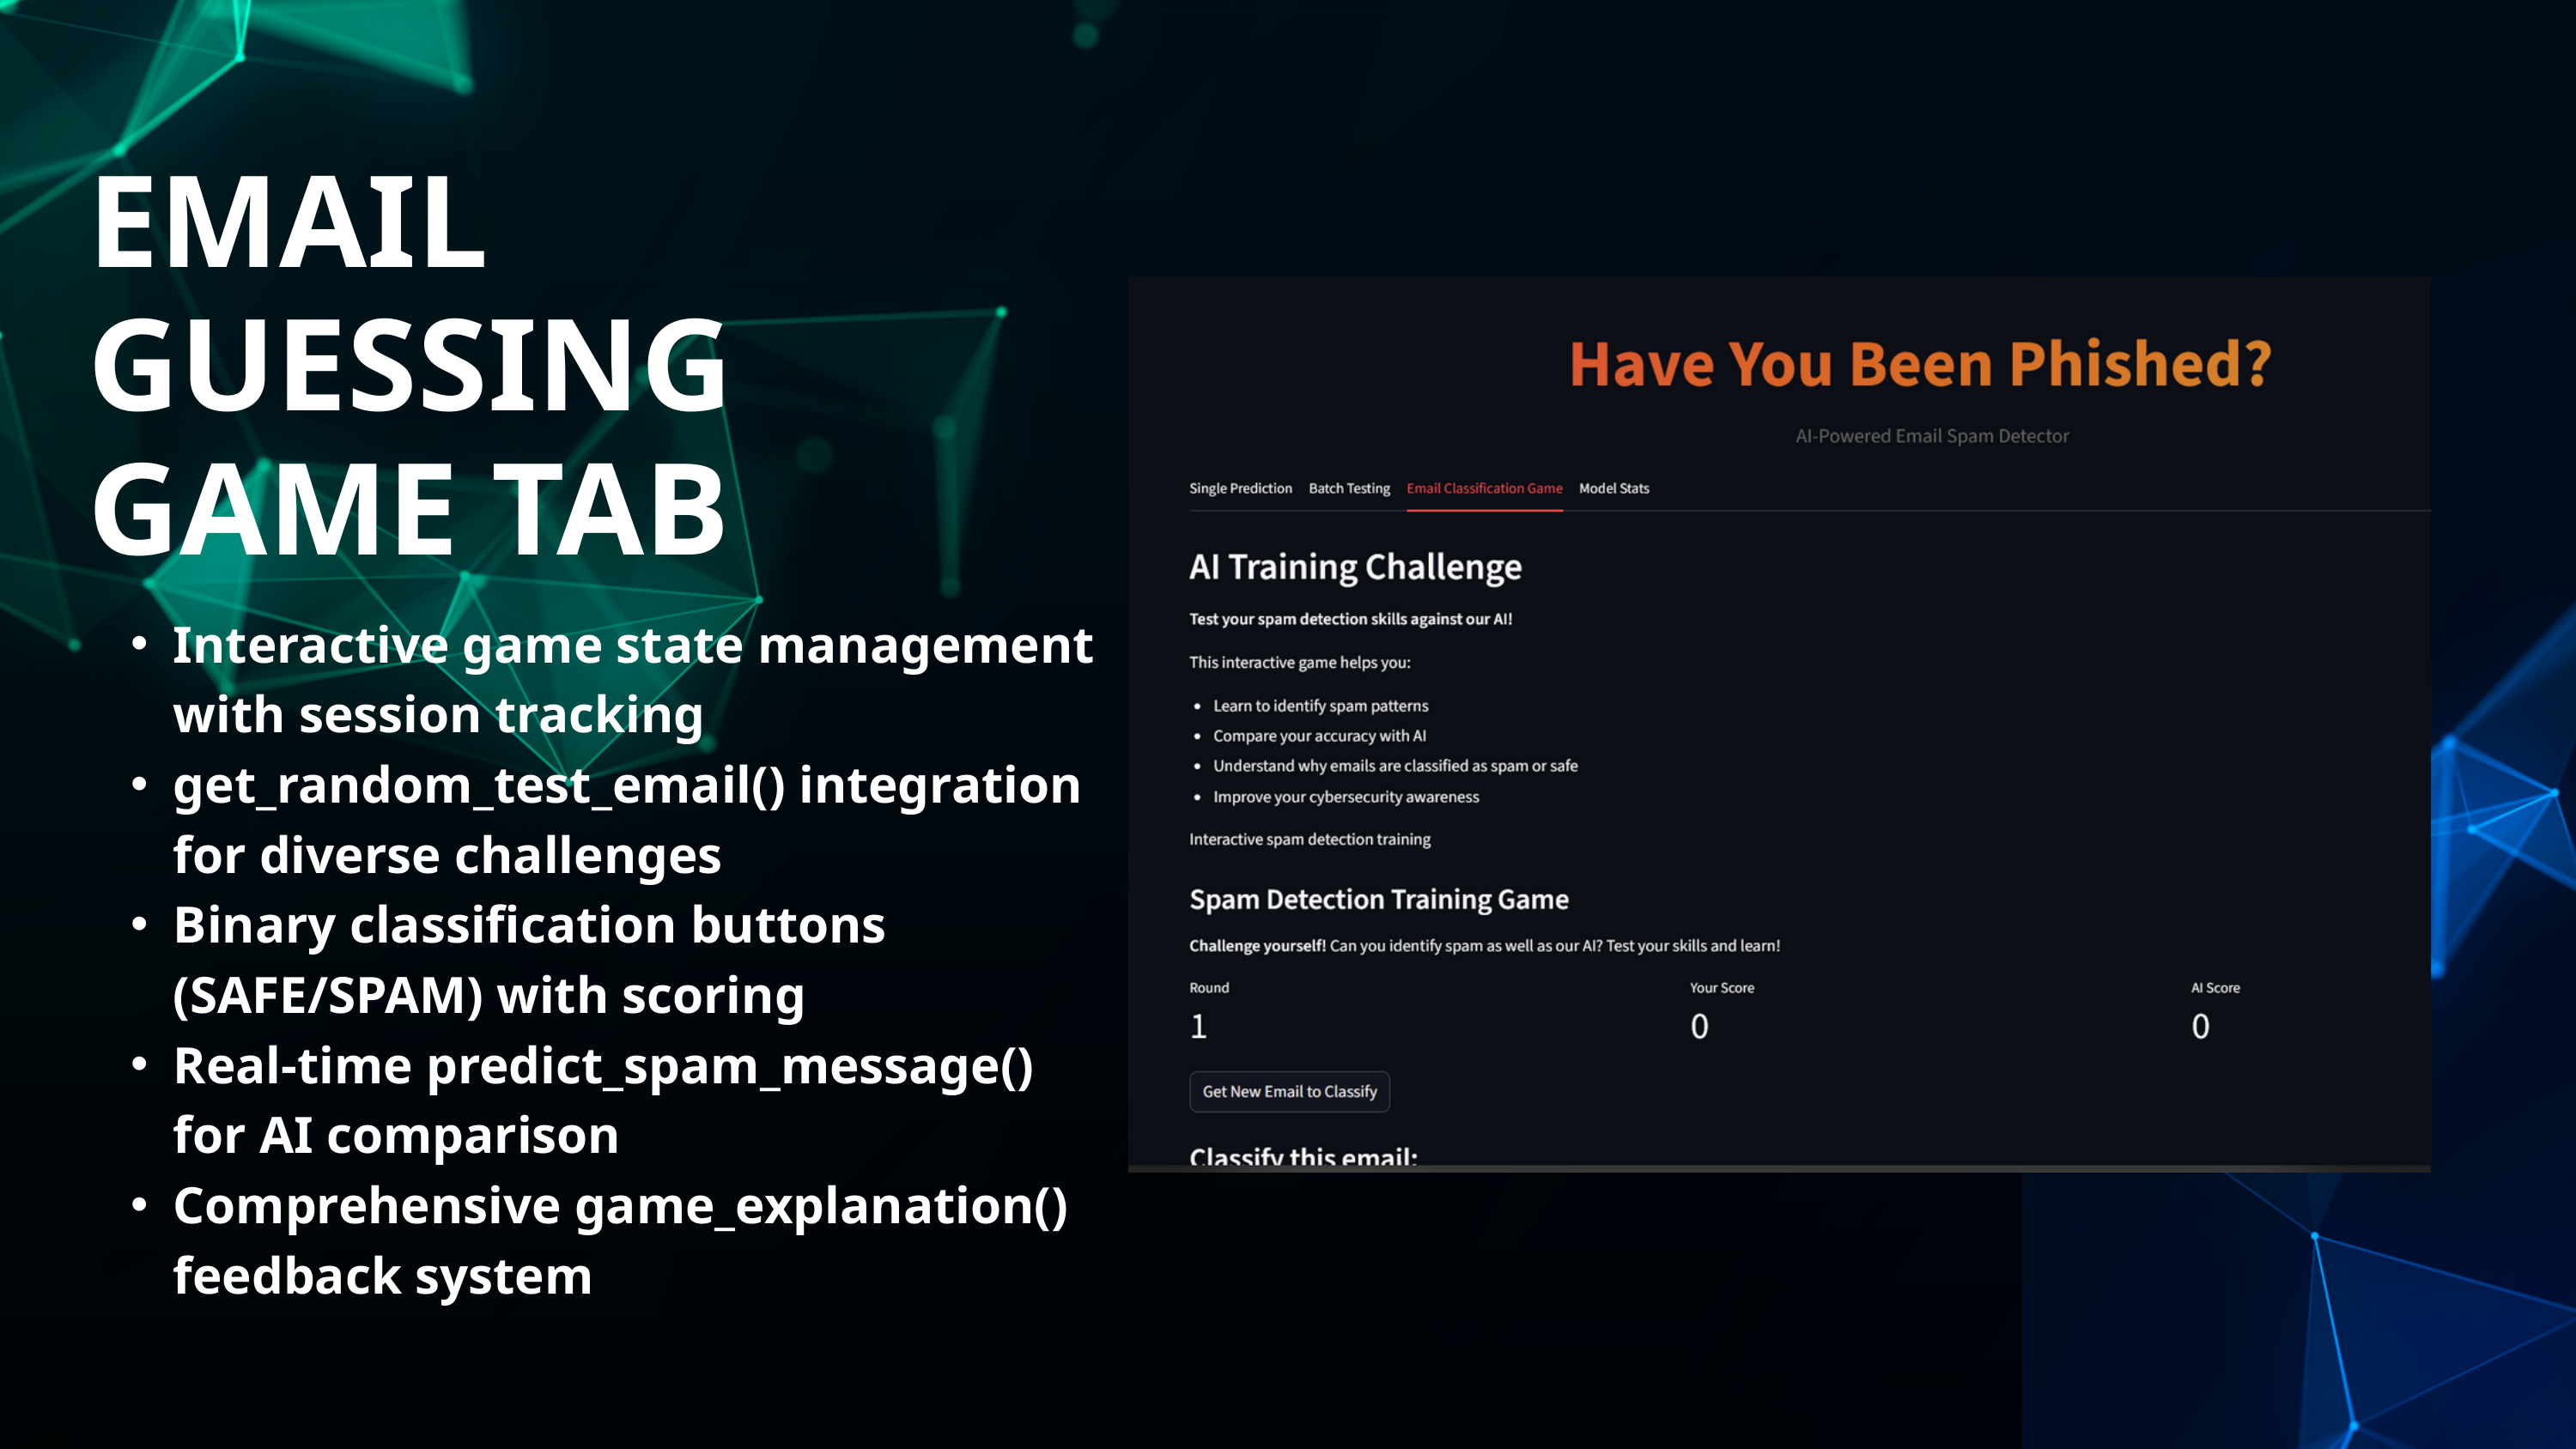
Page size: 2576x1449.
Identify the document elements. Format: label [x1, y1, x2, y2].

text_box [2022, 0, 2576, 1449]
text_box [88, 144, 1121, 1298]
text_box [0, 0, 2022, 1449]
text_box [1127, 276, 2432, 1173]
